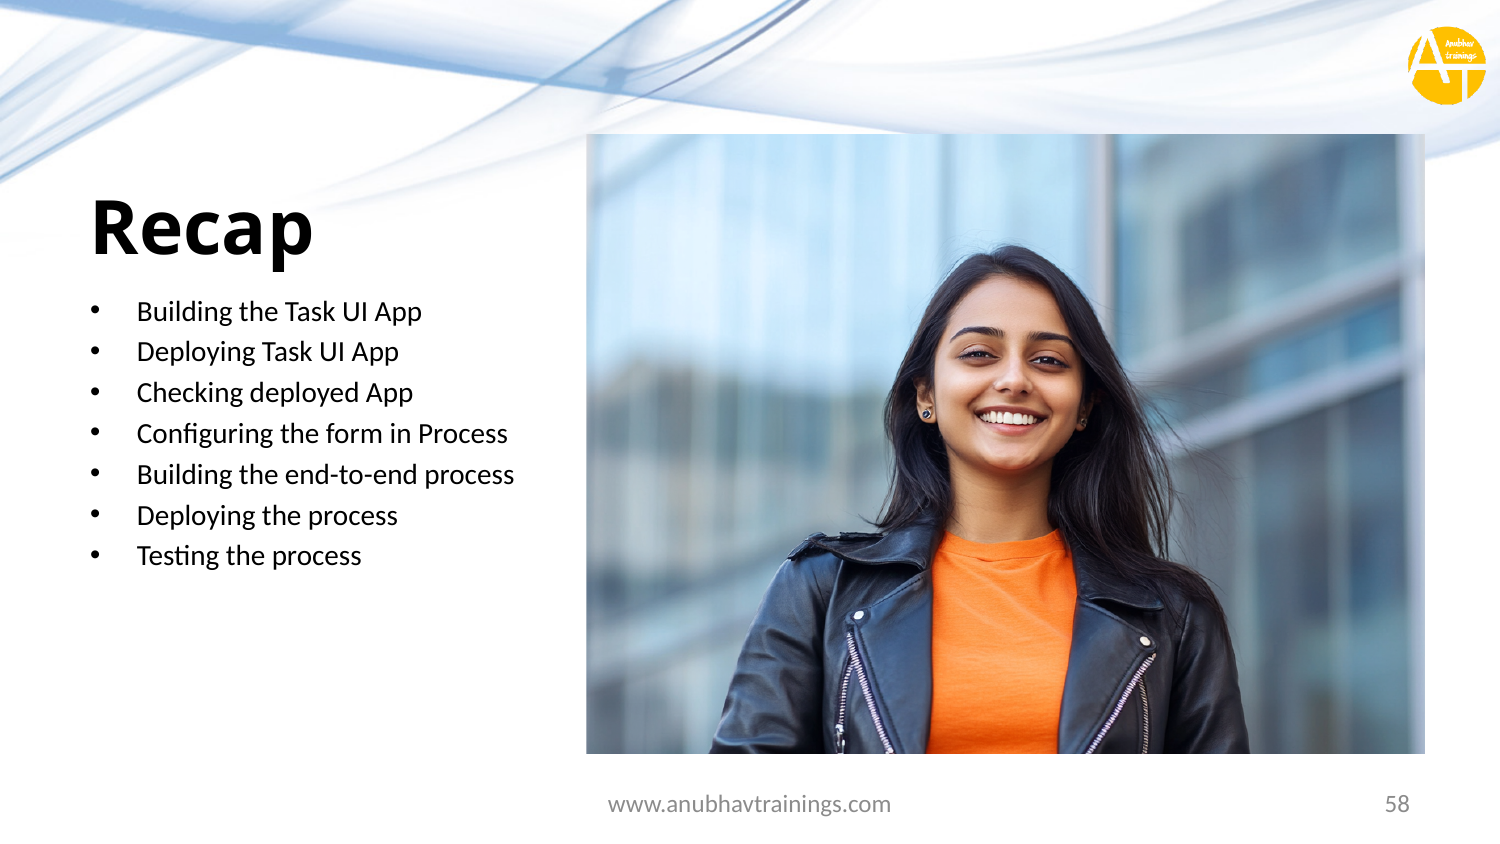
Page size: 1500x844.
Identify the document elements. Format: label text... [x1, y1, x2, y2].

slide_number 58 [1074, 782, 1425, 827]
list Building the Task UI App Deploying Task UI App Checking deployed App Configuring the form in Process Building the end-to-end process Deploying the process Testing the process [75, 284, 569, 754]
picture [0, 0, 1500, 844]
title Recap [75, 134, 569, 278]
footer www.anubhavtrainings.com [512, 782, 988, 827]
